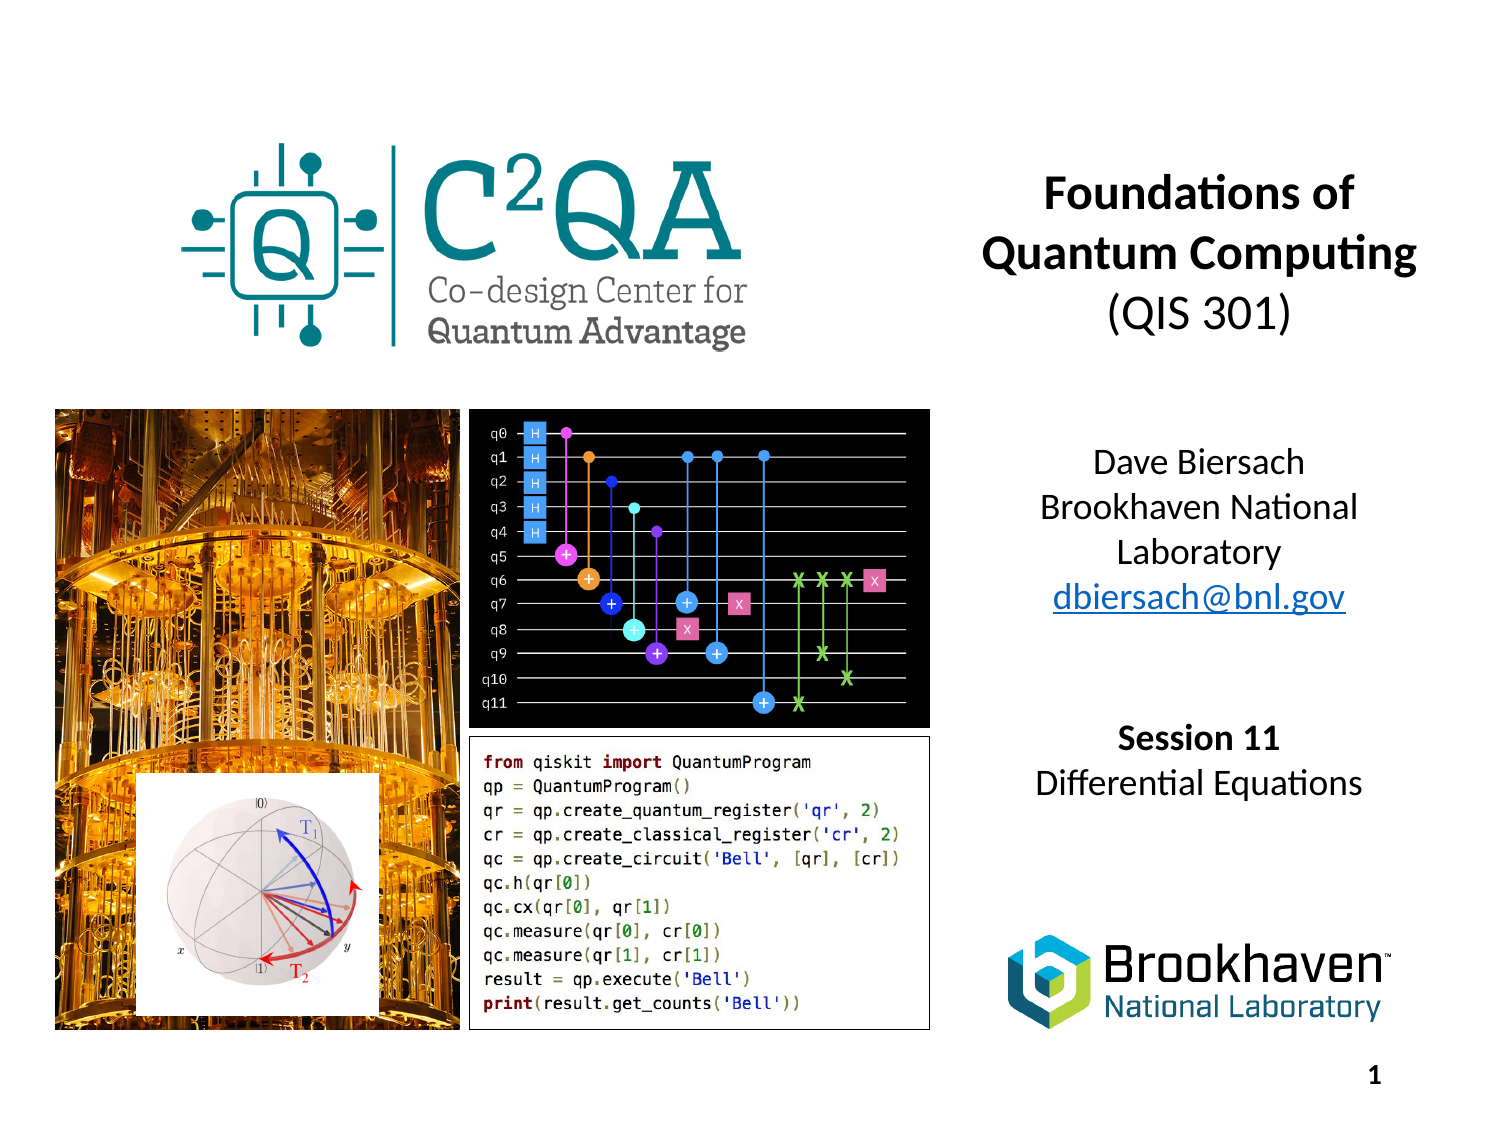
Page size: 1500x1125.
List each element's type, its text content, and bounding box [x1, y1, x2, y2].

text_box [55, 409, 930, 1030]
picture [174, 137, 811, 356]
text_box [939, 151, 1460, 812]
picture [1008, 935, 1391, 1029]
slide_number 1 [1059, 1042, 1397, 1103]
